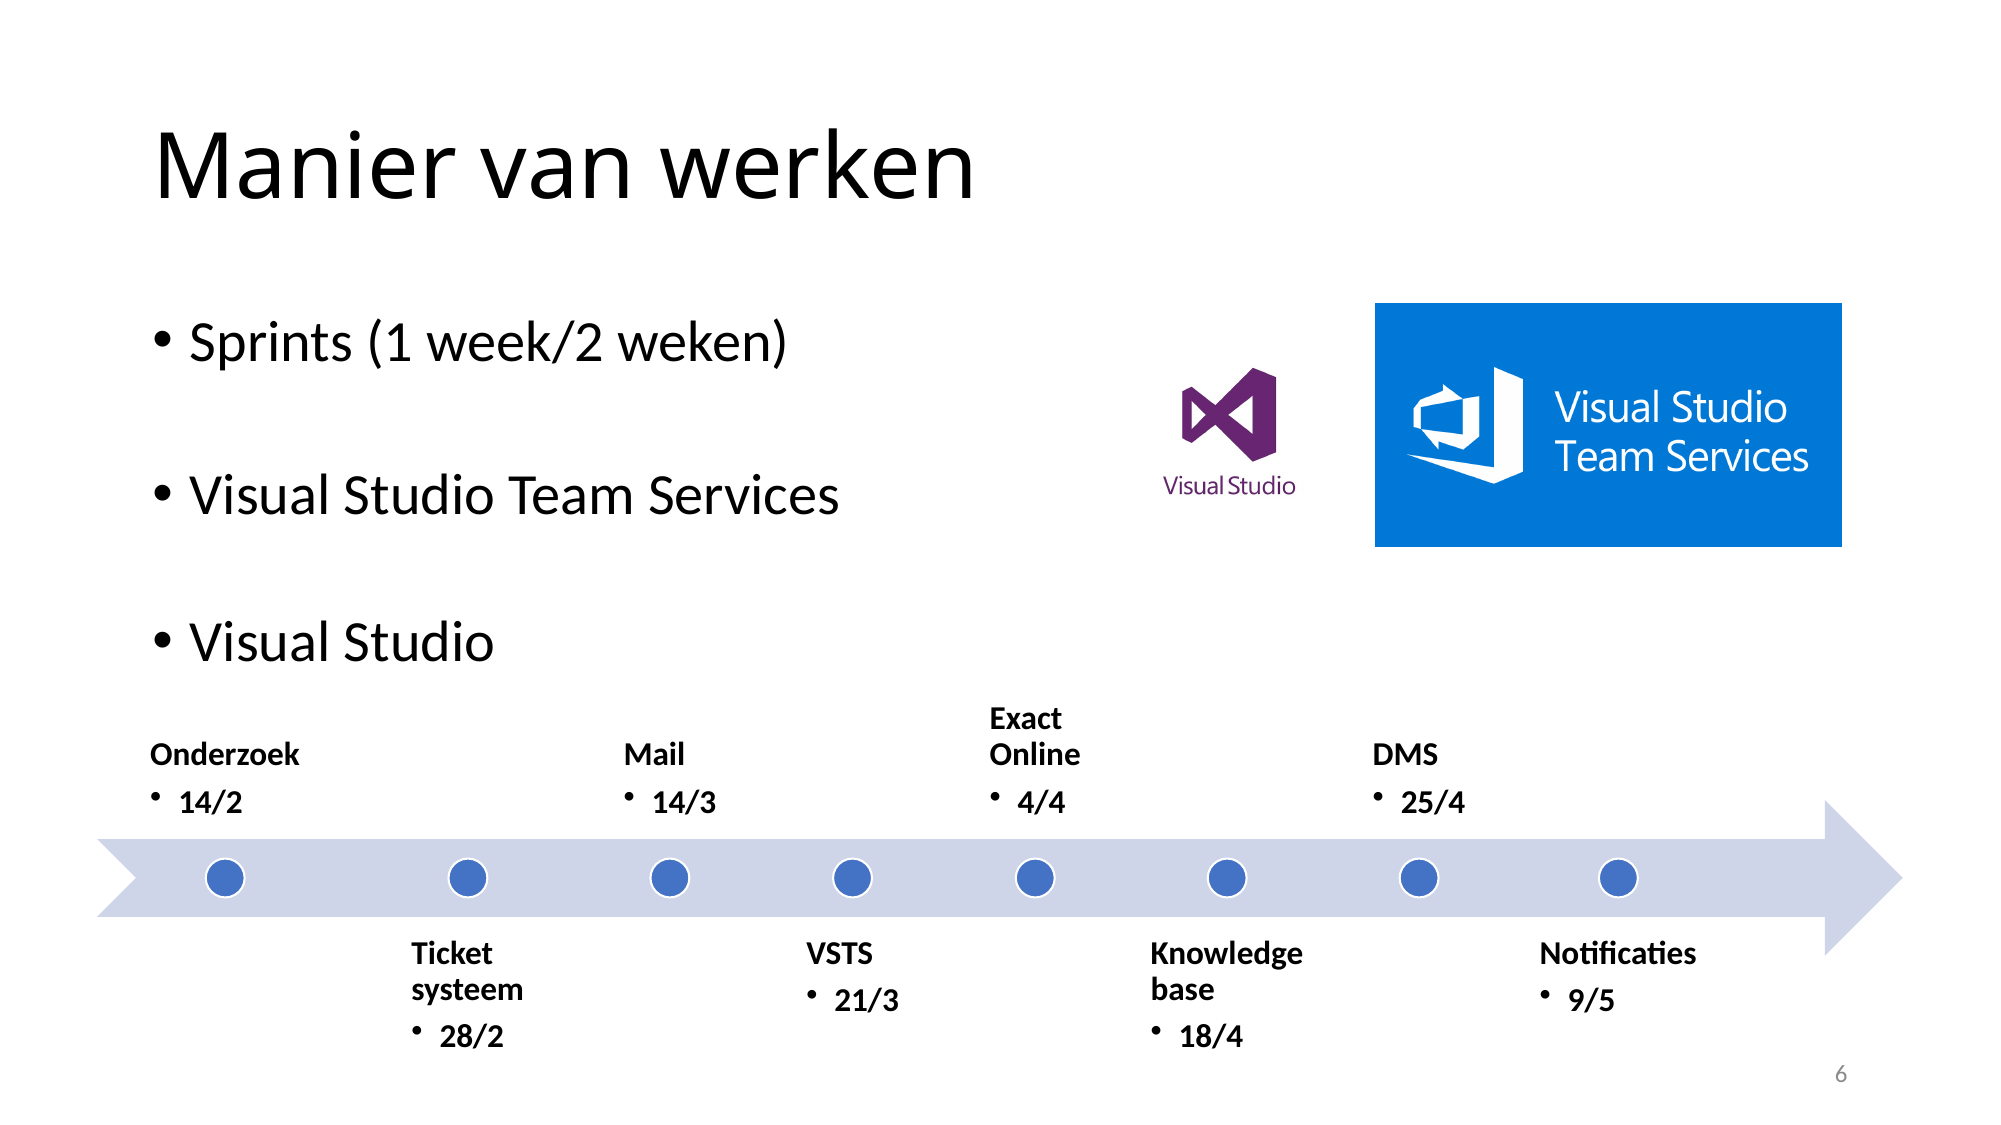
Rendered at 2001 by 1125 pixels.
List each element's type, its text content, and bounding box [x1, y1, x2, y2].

picture [1113, 315, 1345, 547]
picture [1375, 303, 1842, 547]
title Manier van werken [137, 59, 1863, 278]
list Sprints (1 week/2 weken) Visual Studio Team Services Visual Studio [137, 303, 1863, 683]
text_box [97, 683, 1903, 1073]
slide_number 6 [1412, 1073, 1863, 1103]
